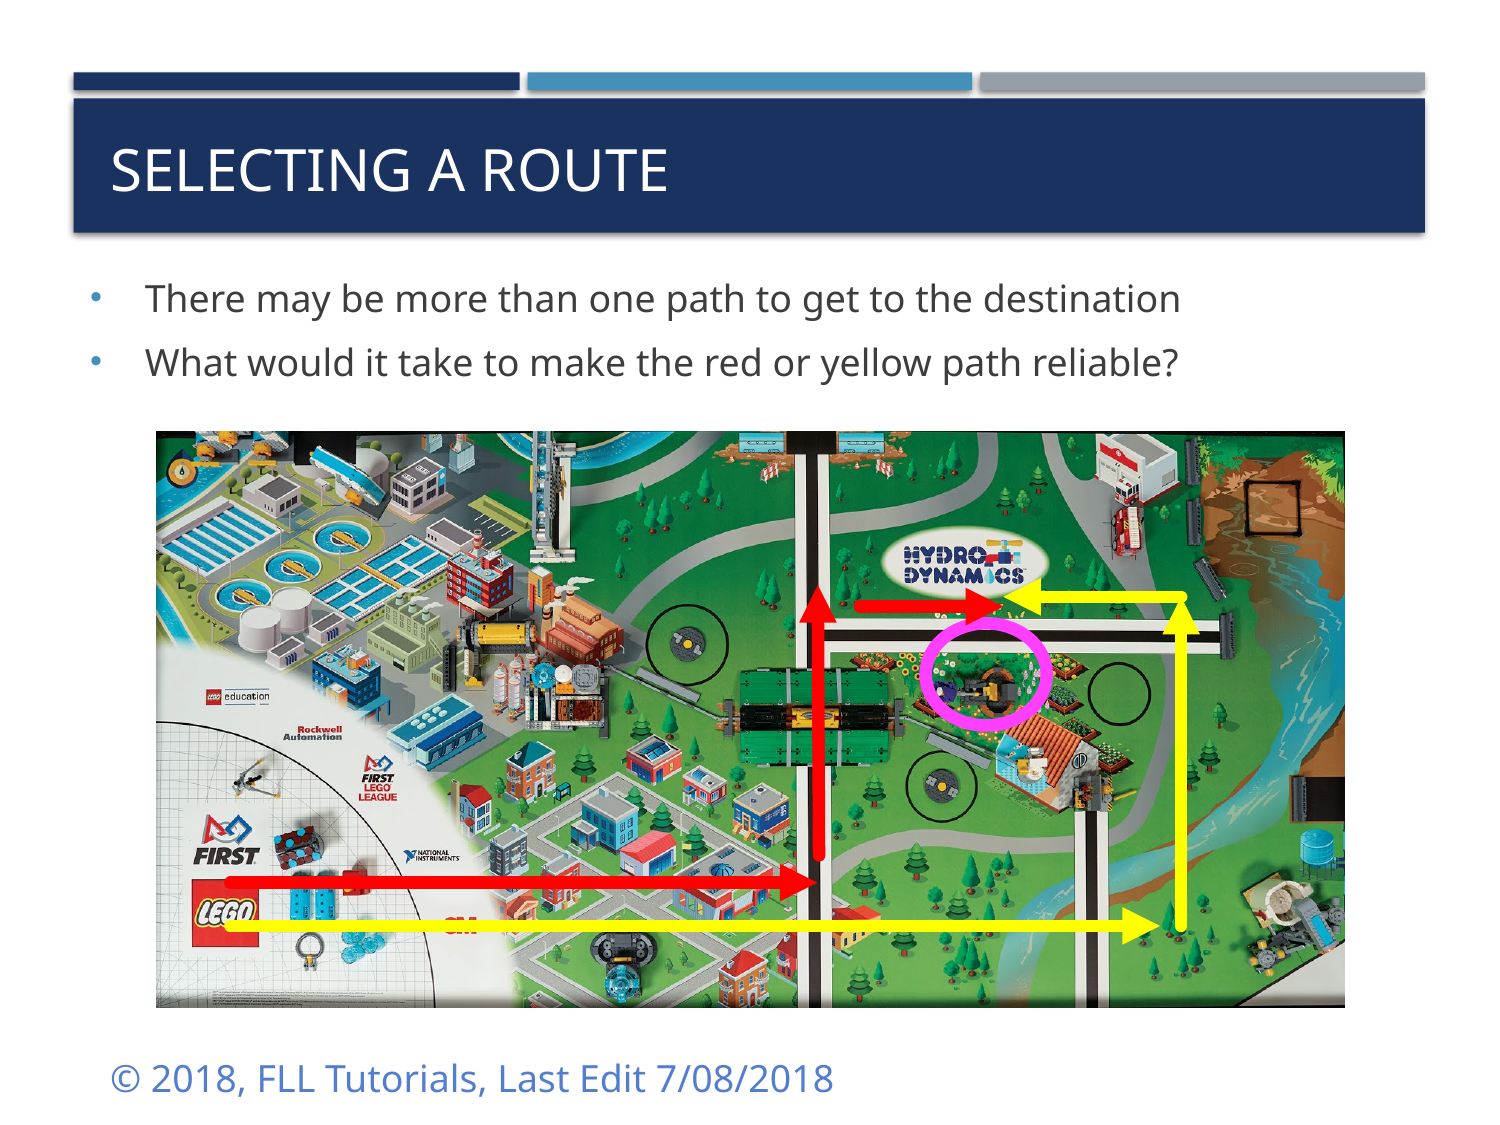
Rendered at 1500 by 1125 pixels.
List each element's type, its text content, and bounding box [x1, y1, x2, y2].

picture [156, 430, 1345, 1009]
footer © 2018, FLL Tutorials, Last Edit 7/08/2018 [95, 1047, 895, 1108]
list There may be more than one path to get to the destination What would it take to make the red or yellow path reliable? [75, 267, 1422, 392]
title Selecting a route [95, 112, 1406, 211]
